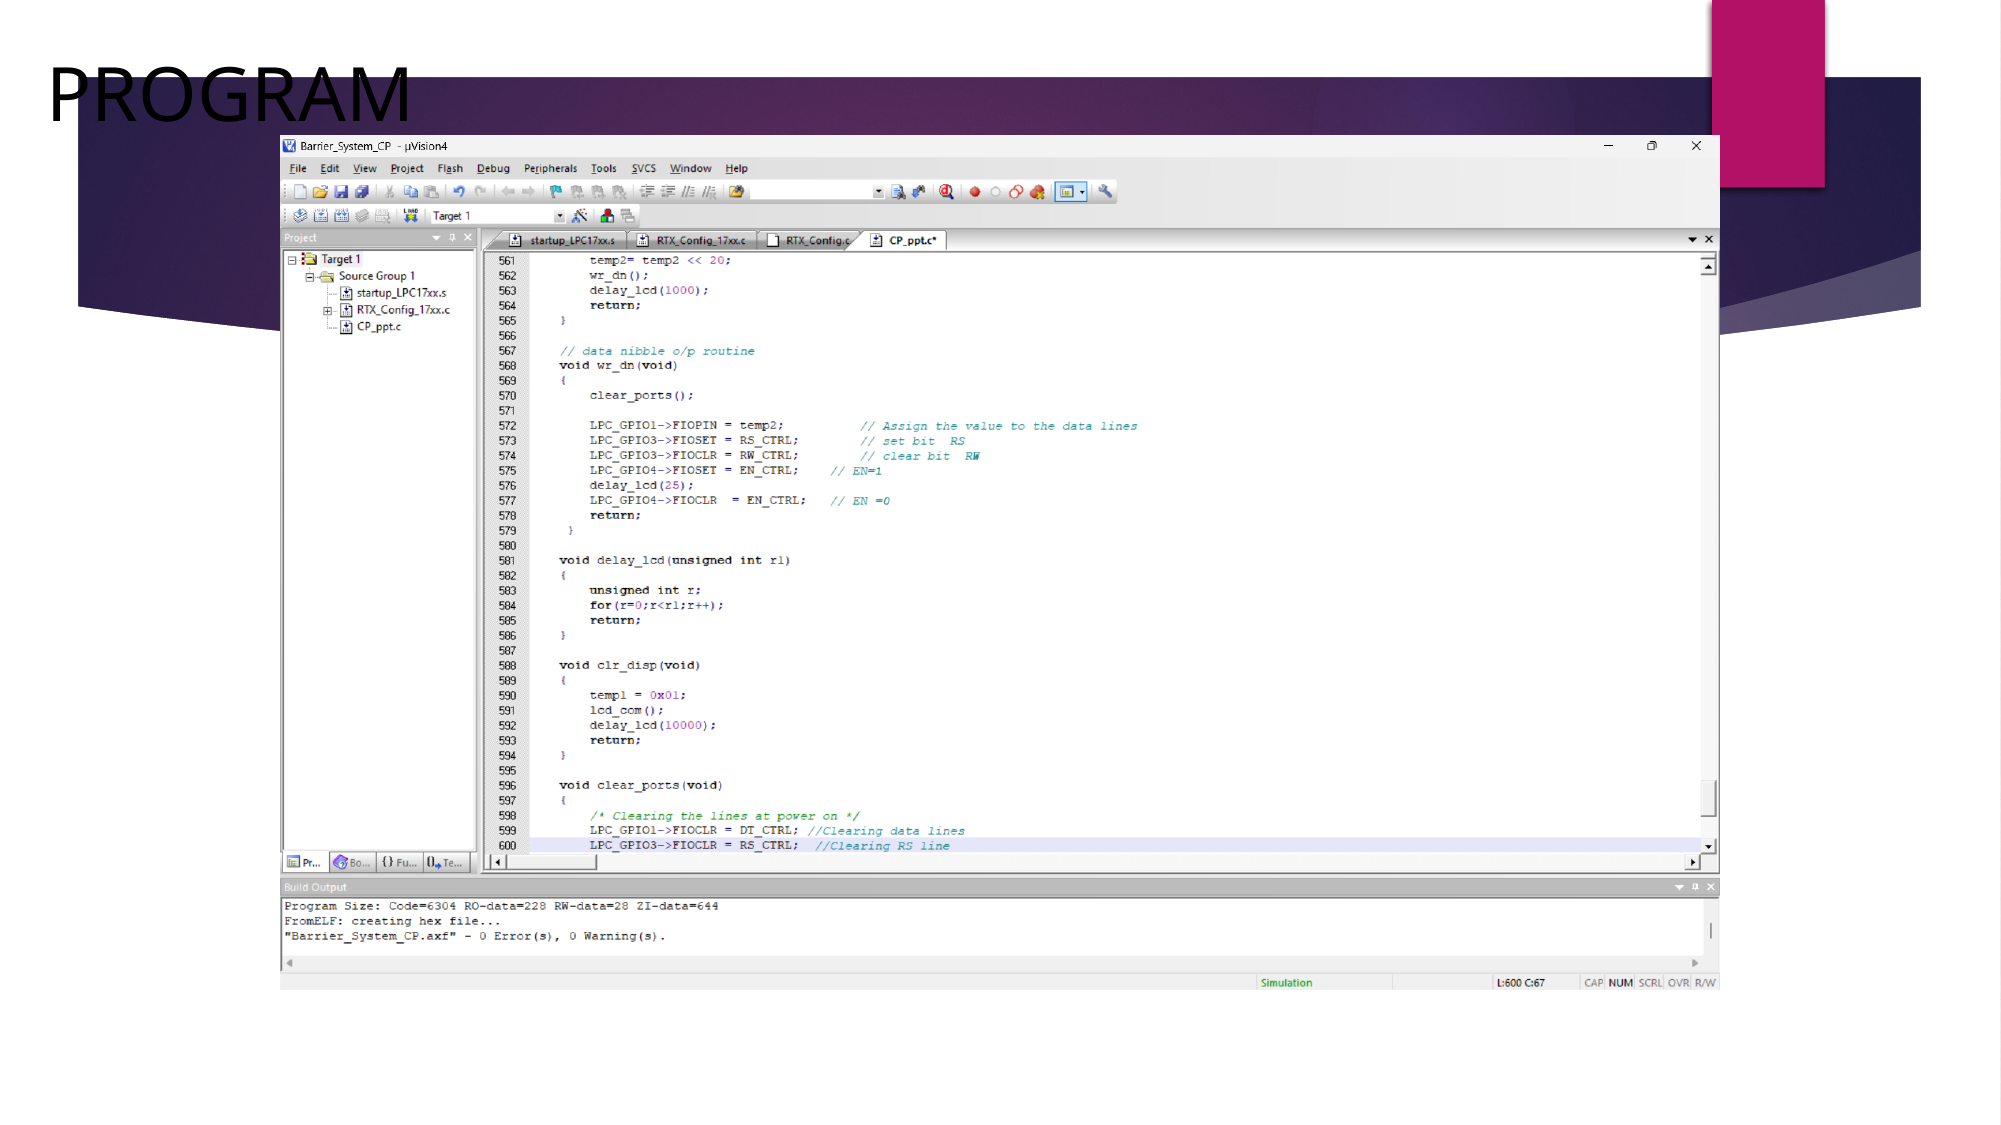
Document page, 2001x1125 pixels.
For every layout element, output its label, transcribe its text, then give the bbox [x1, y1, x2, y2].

text_box PROGRAM [31, 33, 1469, 150]
picture [280, 135, 1720, 990]
